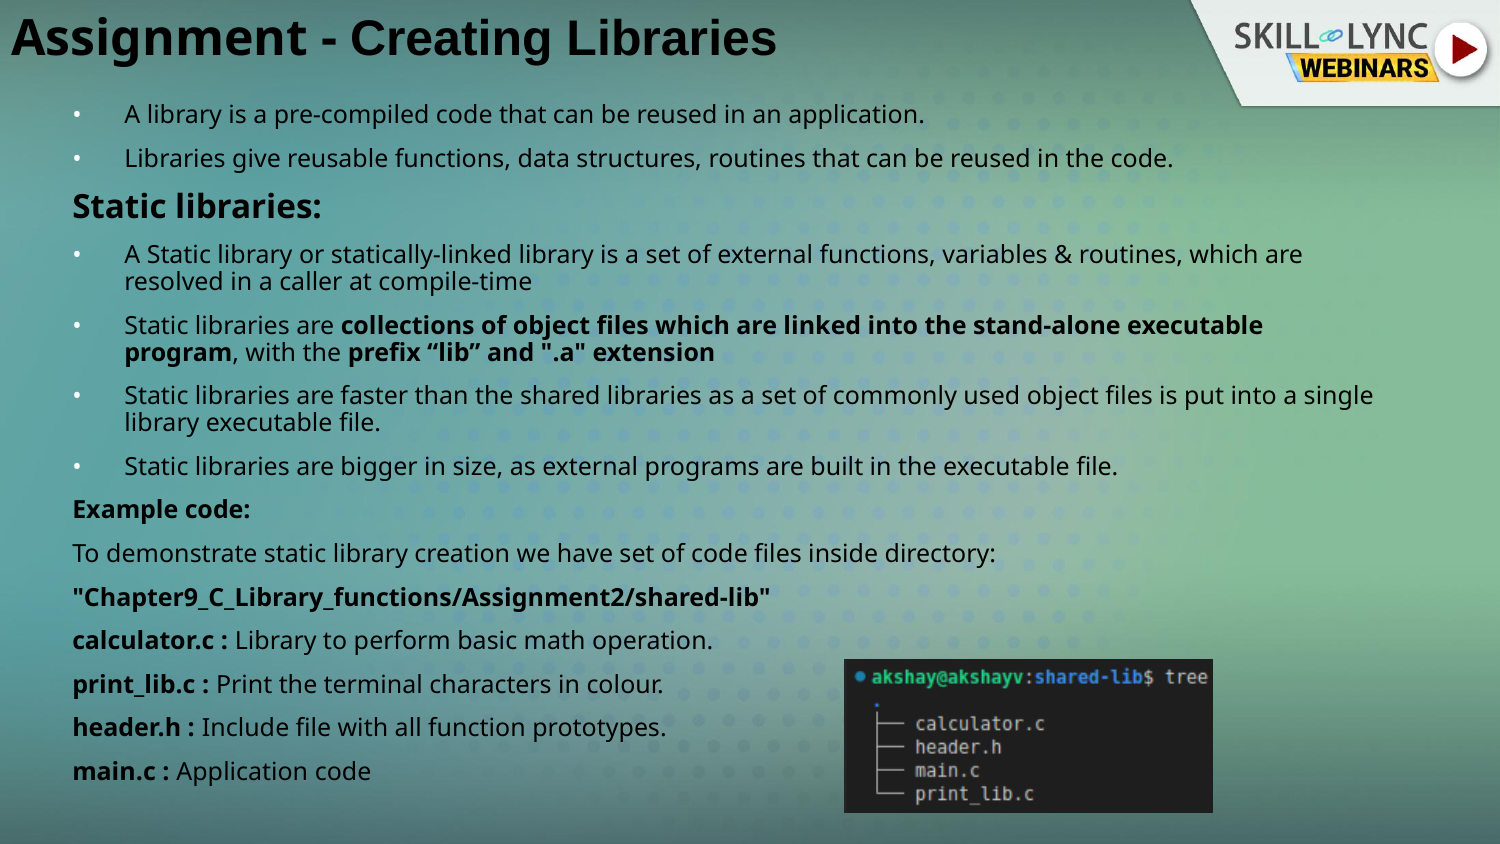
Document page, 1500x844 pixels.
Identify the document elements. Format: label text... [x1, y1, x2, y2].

picture [0, 0, 1500, 844]
text_box Assignment - Creating Libraries [0, 11, 1294, 67]
list A library is a pre-compiled code that can be reused in an application. Libraries give reusable functions, data structures, routines that can be reused in the code. Static libraries: A Static library or statically-linked library is a set of external functions, variables & routines, which are resolved in a caller at compile-time Static libraries are collections of object files which are linked into the stand-alone executable program, with the prefix “lib” and ".a" extension Static libraries are faster than the shared libraries as a set of commonly used object files is put into a single library executable file. Static libraries are bigger in size, as external programs are built in the executable file. Example code: To demonstrate static library creation we have set of code files inside directory: "Chapter9_C_Library_functions/Assignment2/shared-lib" calculator.c : Library to perform basic math operation. print_lib.c : Print the terminal characters in colour. header.h : Include file with all function prototypes. main.c : Application code [38, 96, 1396, 820]
